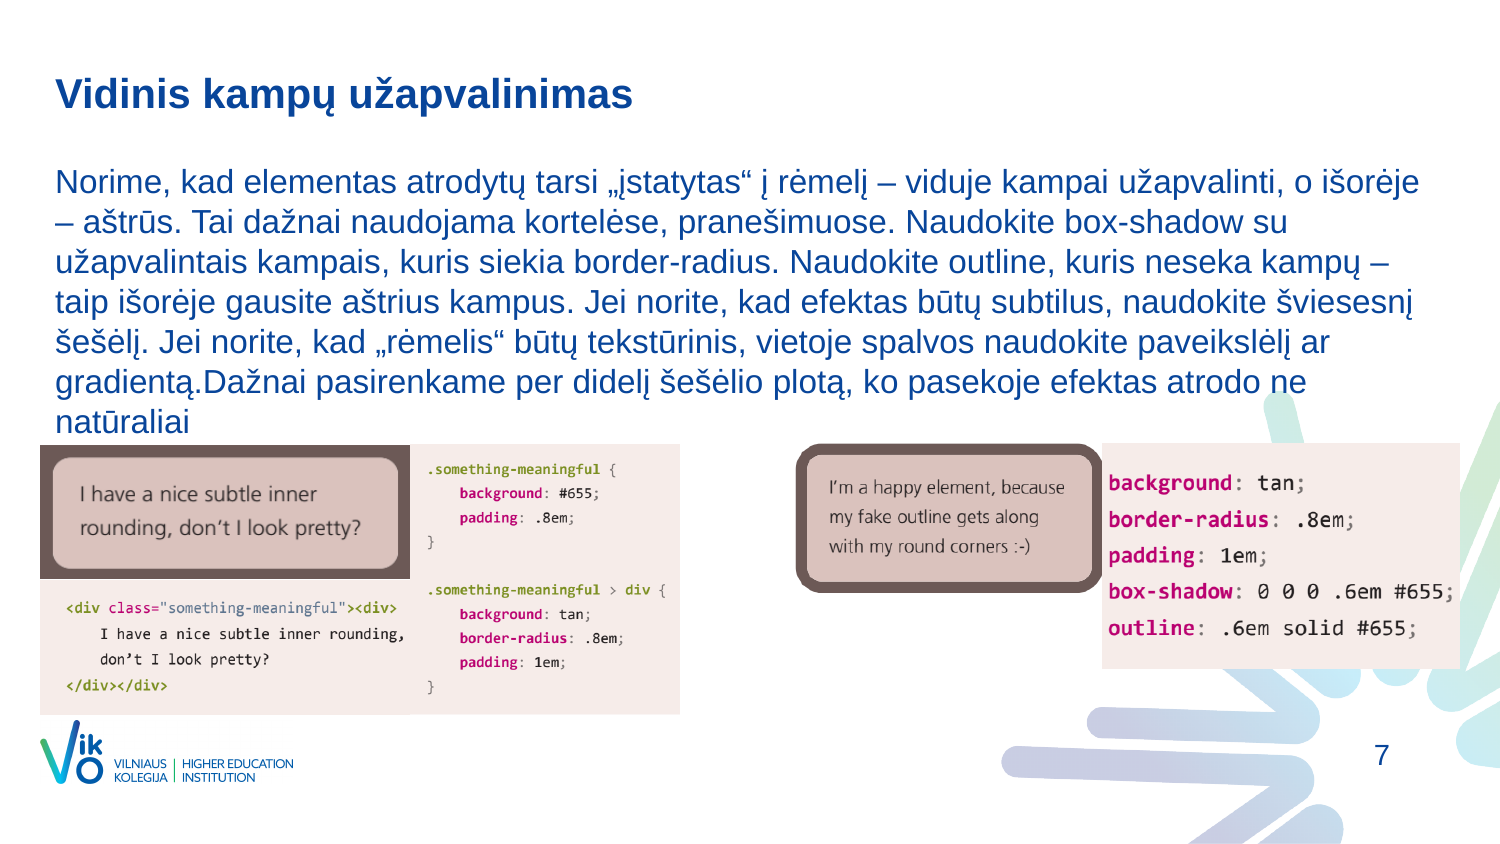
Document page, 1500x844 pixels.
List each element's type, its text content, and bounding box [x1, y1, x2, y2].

picture [39, 444, 680, 715]
picture [40, 720, 293, 784]
title Vidinis kampų užapvalinimas [40, 53, 1460, 131]
list Norime, kad elementas atrodytų tarsi „įstatytas“ į rėmelį – viduje kampai užapvalinti, o išorėje – aštrūs. Tai dažnai naudojama kortelėse, pranešimuose. Naudokite box-shadow su užapvalintais kampais, kuris siekia border-radius. Naudokite outline, kuris neseka kampų – taip išorėje gausite aštrius kampus. Jei norite, kad efektas būtų subtilus, naudokite šviesesnį šešėlį. Jei norite, kad „rėmelis“ būtų tekstūrinis, vietoje spalvos naudokite paveikslėlį ar gradientą.Dažnai pasirenkame per didelį šešėlio plotą, ko pasekoje efektas atrodo ne natūraliai [40, 152, 1460, 698]
slide_number 6 [1338, 731, 1425, 777]
picture [793, 375, 1500, 844]
